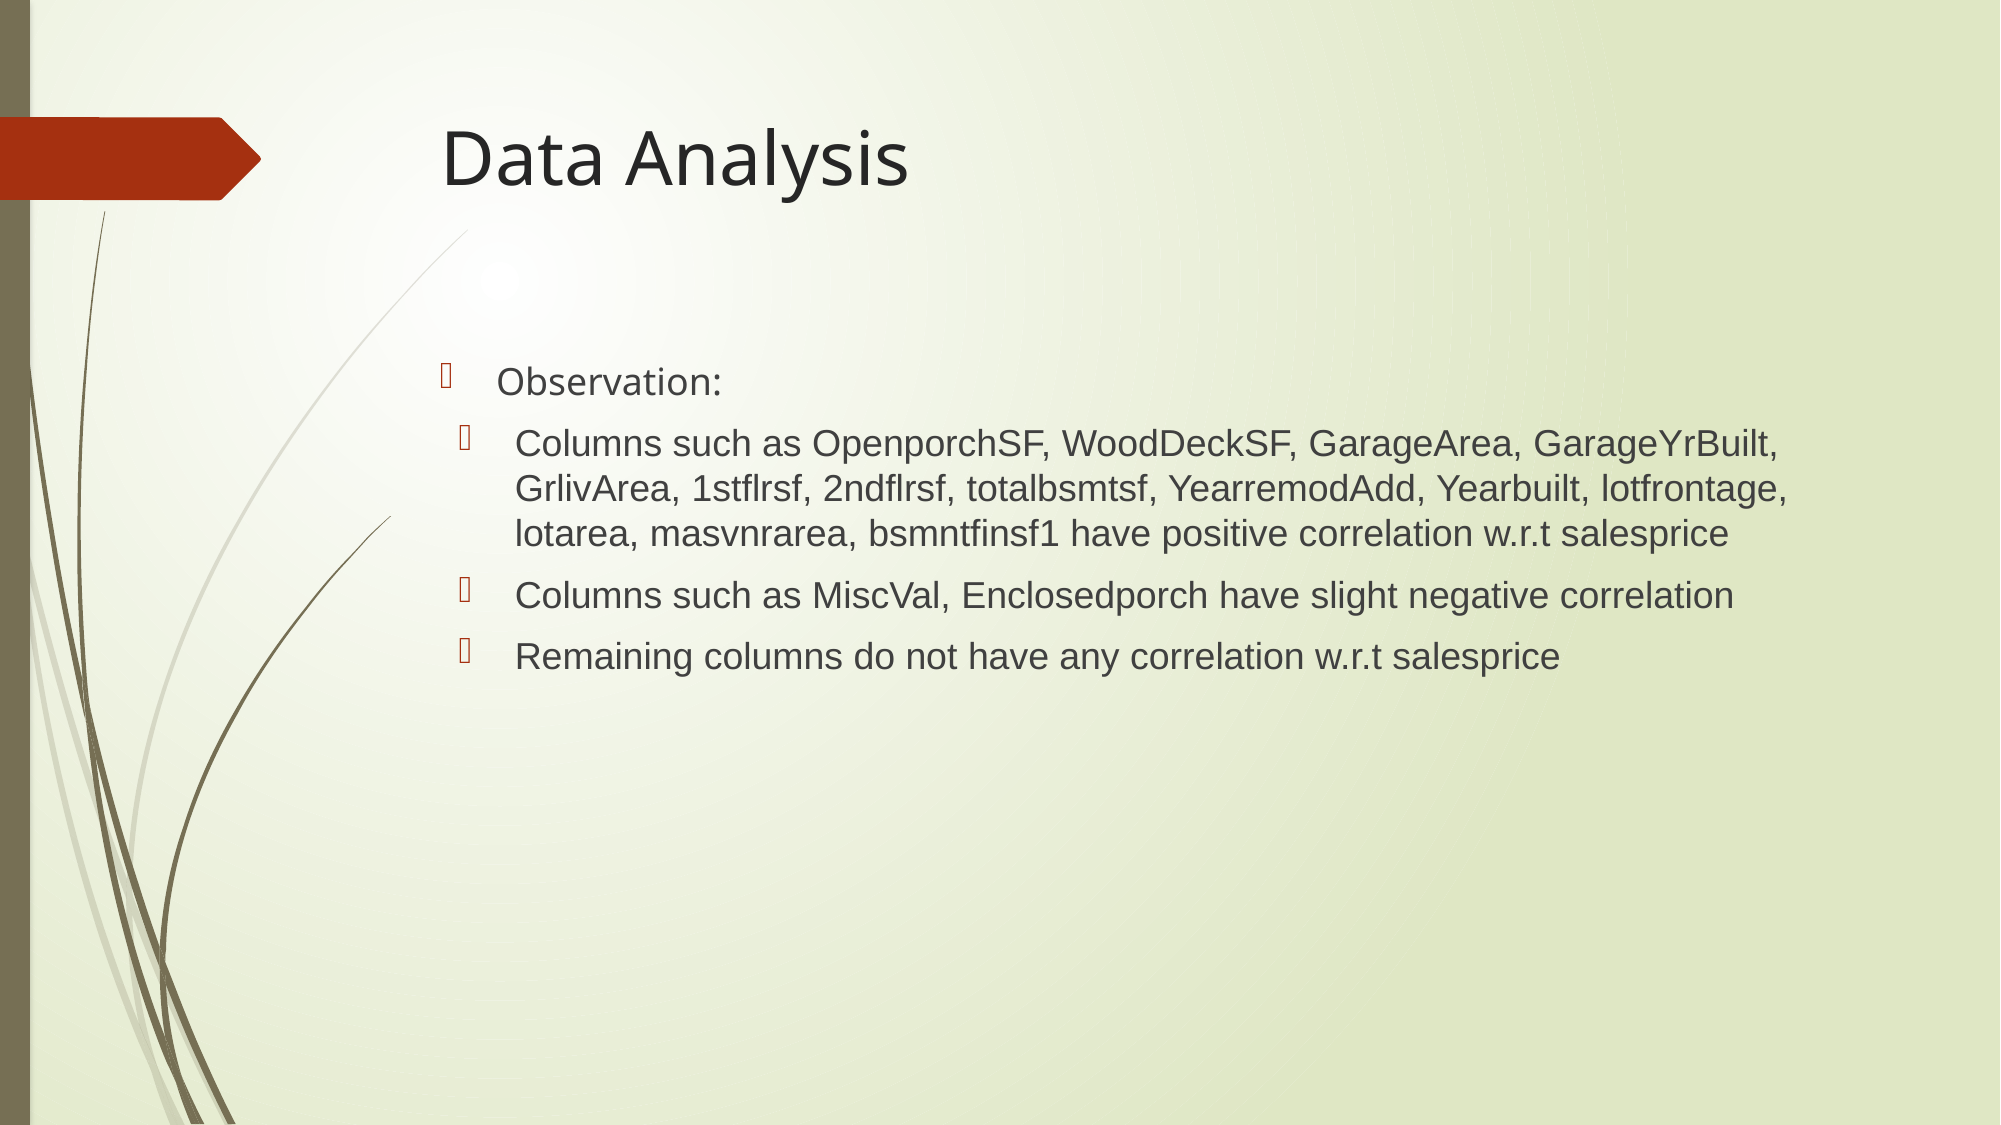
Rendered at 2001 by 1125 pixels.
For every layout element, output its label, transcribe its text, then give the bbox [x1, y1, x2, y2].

list Observation: Columns such as OpenporchSF, WoodDeckSF, GarageArea, GarageYrBuilt, GrlivArea, 1stflrsf, 2ndflrsf, totalbsmtsf, YearremodAdd, Yearbuilt, lotfrontage, lotarea, masvnrarea, bsmntfinsf1 have positive correlation w.r.t salesprice Columns such as MiscVal, Enclosedporch have slight negative correlation Remaining columns do not have any correlation w.r.t salesprice [424, 350, 1888, 970]
title Data Analysis [425, 102, 1888, 313]
